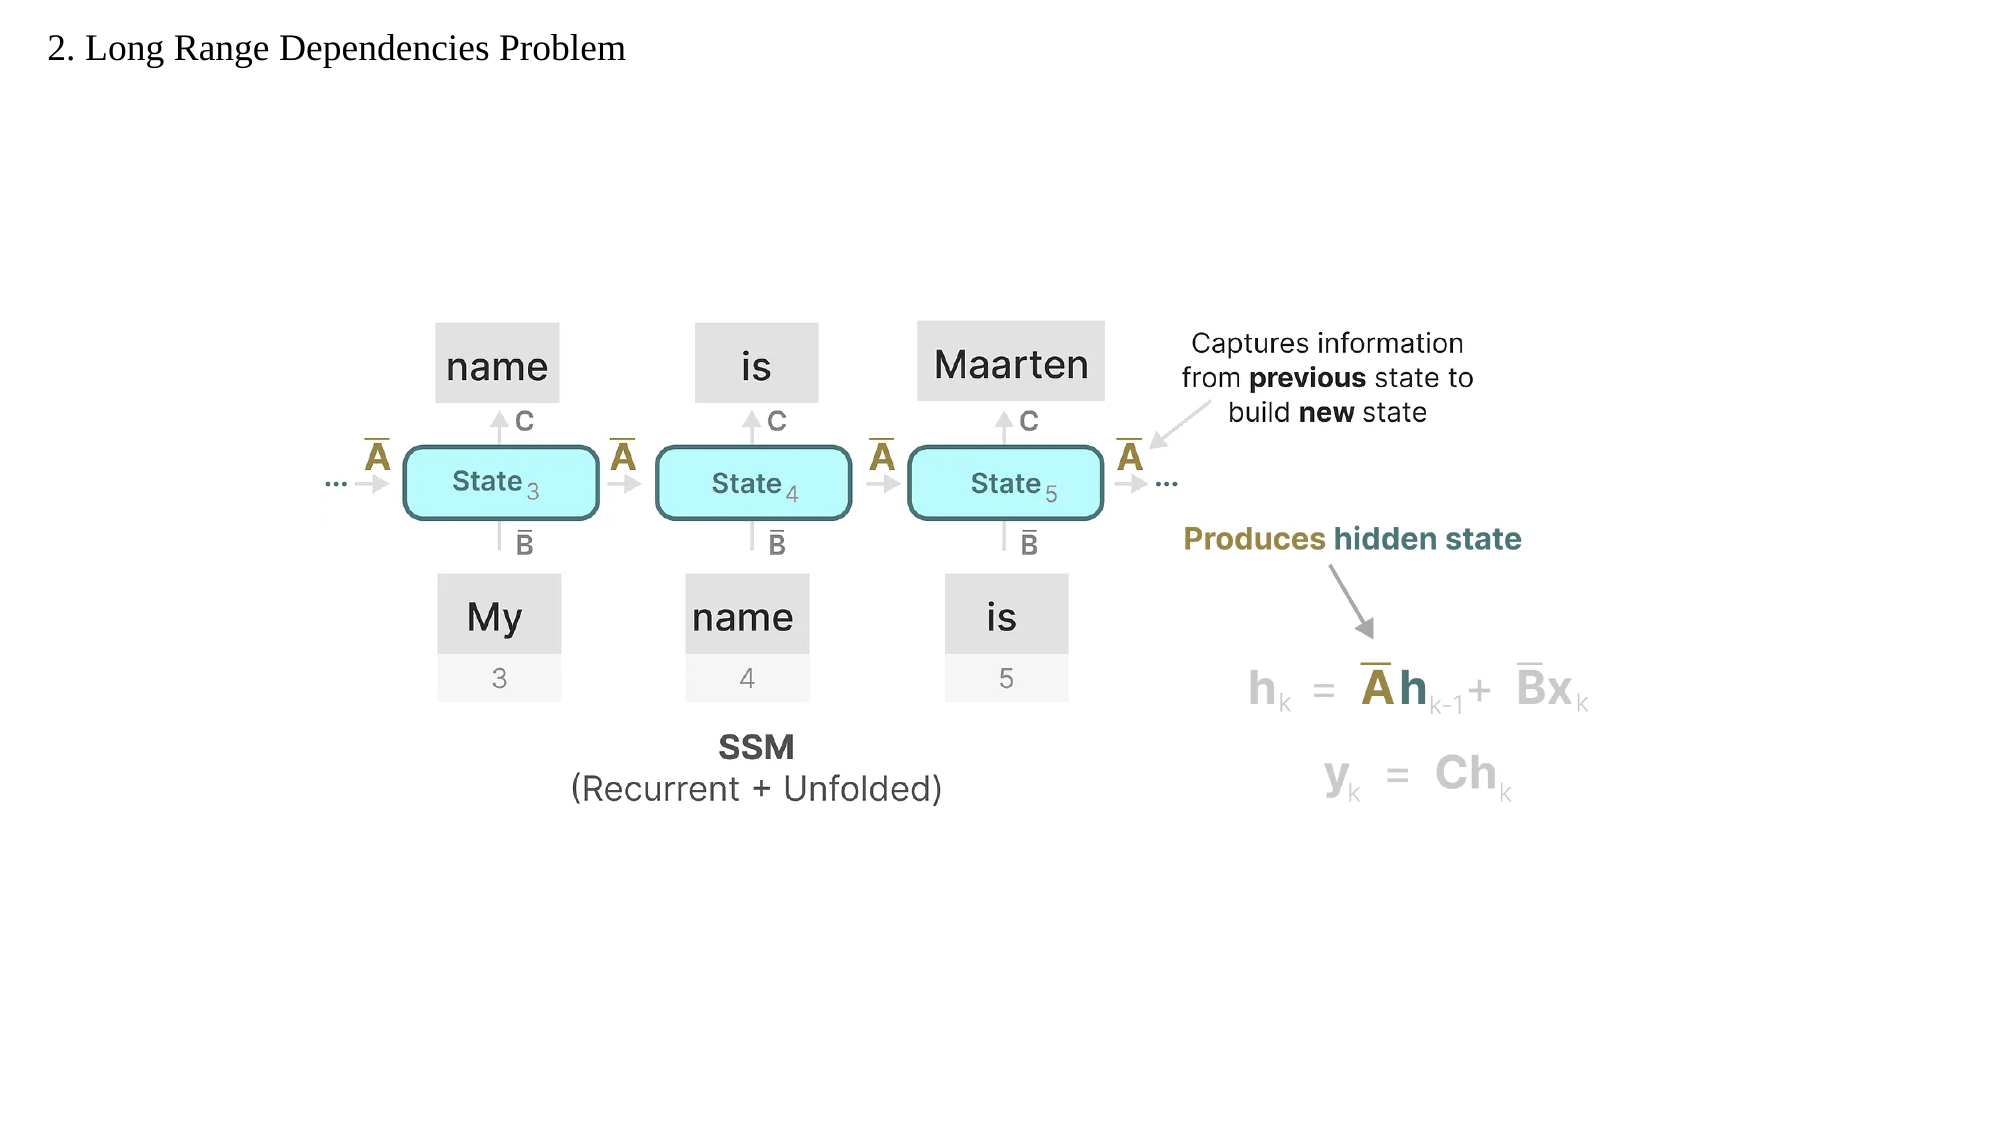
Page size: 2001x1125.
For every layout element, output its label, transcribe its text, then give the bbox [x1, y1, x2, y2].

picture [318, 311, 1816, 814]
text_box 2. Long Range Dependencies Problem [32, 15, 1014, 76]
